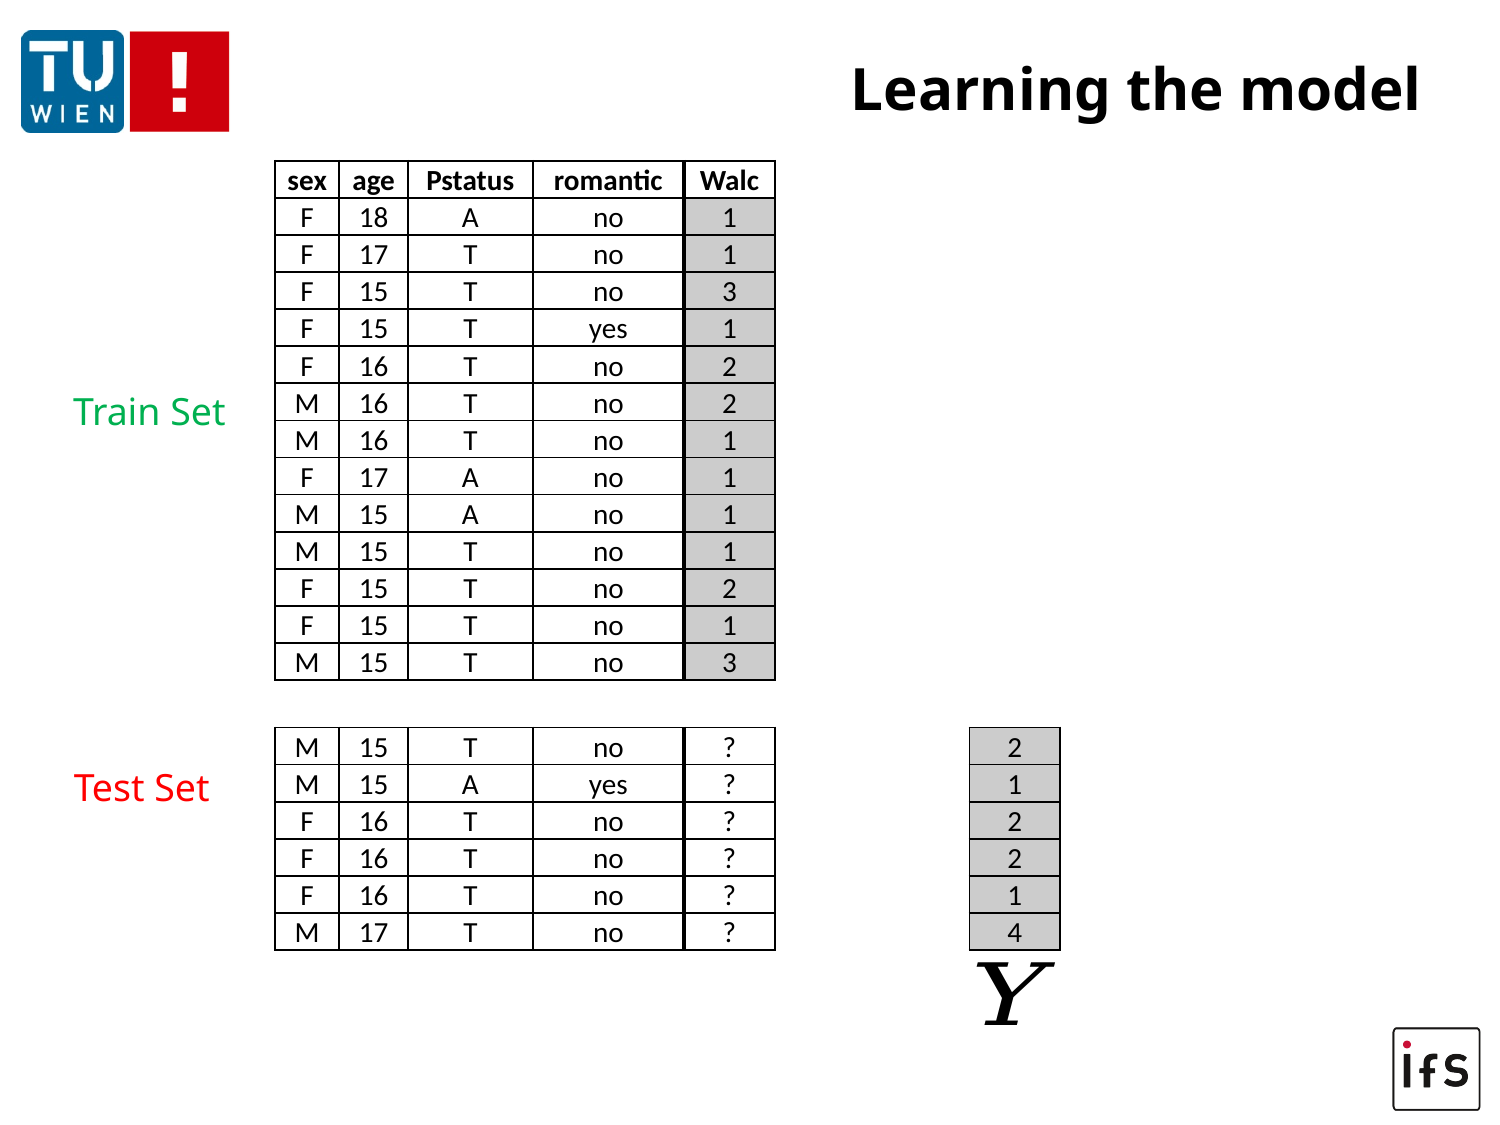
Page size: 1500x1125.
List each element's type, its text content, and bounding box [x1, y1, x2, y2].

table_cell 3 [686, 273, 774, 308]
table_cell 15 [340, 765, 407, 801]
text_box Train Set [58, 380, 241, 441]
table_cell F [276, 199, 338, 234]
table_cell F [276, 840, 338, 875]
table_cell T [409, 840, 532, 875]
table_cell 2 [686, 570, 774, 605]
table_cell 1 [686, 421, 774, 457]
table_cell no [534, 607, 682, 642]
table_cell 15 [340, 570, 407, 605]
picture [29, 40, 68, 51]
table_cell 17 [340, 458, 407, 494]
table_cell 2 [970, 840, 1059, 875]
title Learning the model [265, 39, 1437, 135]
table_cell M [276, 421, 338, 457]
table_cell A [409, 495, 532, 531]
table_cell no [534, 273, 682, 308]
table_header age [340, 162, 407, 197]
table_cell T [409, 914, 532, 949]
table_cell 2 [686, 384, 774, 420]
table_header Pstatus [409, 162, 532, 197]
table_cell 17 [340, 236, 407, 271]
table_cell 16 [340, 347, 407, 382]
table_cell 1 [970, 765, 1059, 801]
table_cell T [409, 273, 532, 308]
table_cell yes [534, 765, 682, 801]
table_cell 15 [340, 273, 407, 308]
table_header sex [276, 162, 338, 197]
table_cell F [276, 273, 338, 308]
table_cell T [409, 877, 532, 912]
table_cell no [534, 421, 682, 457]
table_cell 1 [686, 199, 774, 234]
table_cell M [276, 644, 338, 679]
table_cell F [276, 236, 338, 271]
table_cell no [534, 570, 682, 605]
picture [21, 30, 28, 36]
table_cell no [534, 533, 682, 568]
table_cell A [409, 765, 532, 801]
table_cell F [276, 803, 338, 838]
table_cell T [409, 347, 532, 382]
table_header no [534, 728, 682, 764]
table_cell F [276, 458, 338, 494]
table_cell F [276, 607, 338, 642]
table_cell no [534, 877, 682, 912]
table_cell 16 [340, 421, 407, 457]
table_cell no [534, 347, 682, 382]
table_header 15 [340, 728, 407, 764]
table_cell 2 [970, 803, 1059, 838]
table_cell F [276, 570, 338, 605]
table_cell no [534, 384, 682, 420]
picture [44, 56, 54, 91]
table_cell 4 [970, 914, 1059, 949]
table_cell 15 [340, 310, 407, 345]
table_cell no [534, 199, 682, 234]
picture [77, 105, 88, 122]
table_cell T [409, 607, 532, 642]
table_header Walc [686, 162, 774, 197]
table_header M [276, 728, 338, 764]
table_cell yes [534, 310, 682, 345]
table_cell T [409, 236, 532, 271]
picture [73, 41, 91, 91]
table_cell ? [686, 803, 774, 838]
table_cell ? [686, 877, 774, 912]
table_cell M [276, 765, 338, 801]
table_cell T [409, 644, 532, 679]
table_cell M [276, 914, 338, 949]
table_cell no [534, 495, 682, 531]
table_header ? [686, 728, 774, 764]
table_cell 2 [686, 347, 774, 382]
table_cell A [409, 199, 532, 234]
table_header T [409, 728, 532, 764]
table_cell T [409, 570, 532, 605]
table_cell M [276, 384, 338, 420]
table_cell 16 [340, 803, 407, 838]
table_cell 17 [340, 914, 407, 949]
table_cell 15 [340, 607, 407, 642]
table_cell T [409, 803, 532, 838]
picture [129, 31, 231, 132]
table_cell T [409, 421, 532, 457]
table_cell M [276, 533, 338, 568]
table_cell M [276, 495, 338, 531]
table_cell no [534, 458, 682, 494]
table_cell ? [686, 765, 774, 801]
table_header 2 [970, 728, 1059, 764]
table_cell 16 [340, 384, 407, 420]
table_cell ? [686, 914, 774, 949]
table_cell 1 [686, 607, 774, 642]
picture [95, 41, 115, 91]
table_cell 1 [686, 533, 774, 568]
table_cell 1 [686, 495, 774, 531]
table_cell 16 [340, 840, 407, 875]
picture [31, 105, 51, 122]
table_cell T [409, 310, 532, 345]
table_cell F [276, 877, 338, 912]
table_cell no [534, 236, 682, 271]
table_cell no [534, 644, 682, 679]
table_cell 1 [686, 310, 774, 345]
table_cell T [409, 384, 532, 420]
table_cell 1 [970, 877, 1059, 912]
table_cell F [276, 310, 338, 345]
text_box Test Set [58, 757, 225, 817]
table_cell 15 [340, 495, 407, 531]
table_cell no [534, 914, 682, 949]
table_cell F [276, 347, 338, 382]
picture [100, 105, 114, 122]
table_cell 1 [686, 236, 774, 271]
table_cell 18 [340, 199, 407, 234]
picture [1392, 1027, 1481, 1111]
table_cell A [409, 458, 532, 494]
table_header romantic [534, 162, 682, 197]
table_cell 3 [686, 644, 774, 679]
table_cell 15 [340, 533, 407, 568]
table_cell T [409, 533, 532, 568]
table_cell ? [686, 840, 774, 875]
table_cell 15 [340, 644, 407, 679]
table_cell 16 [340, 877, 407, 912]
table_cell no [534, 803, 682, 838]
table_cell 1 [686, 458, 774, 494]
table_cell no [534, 840, 682, 875]
